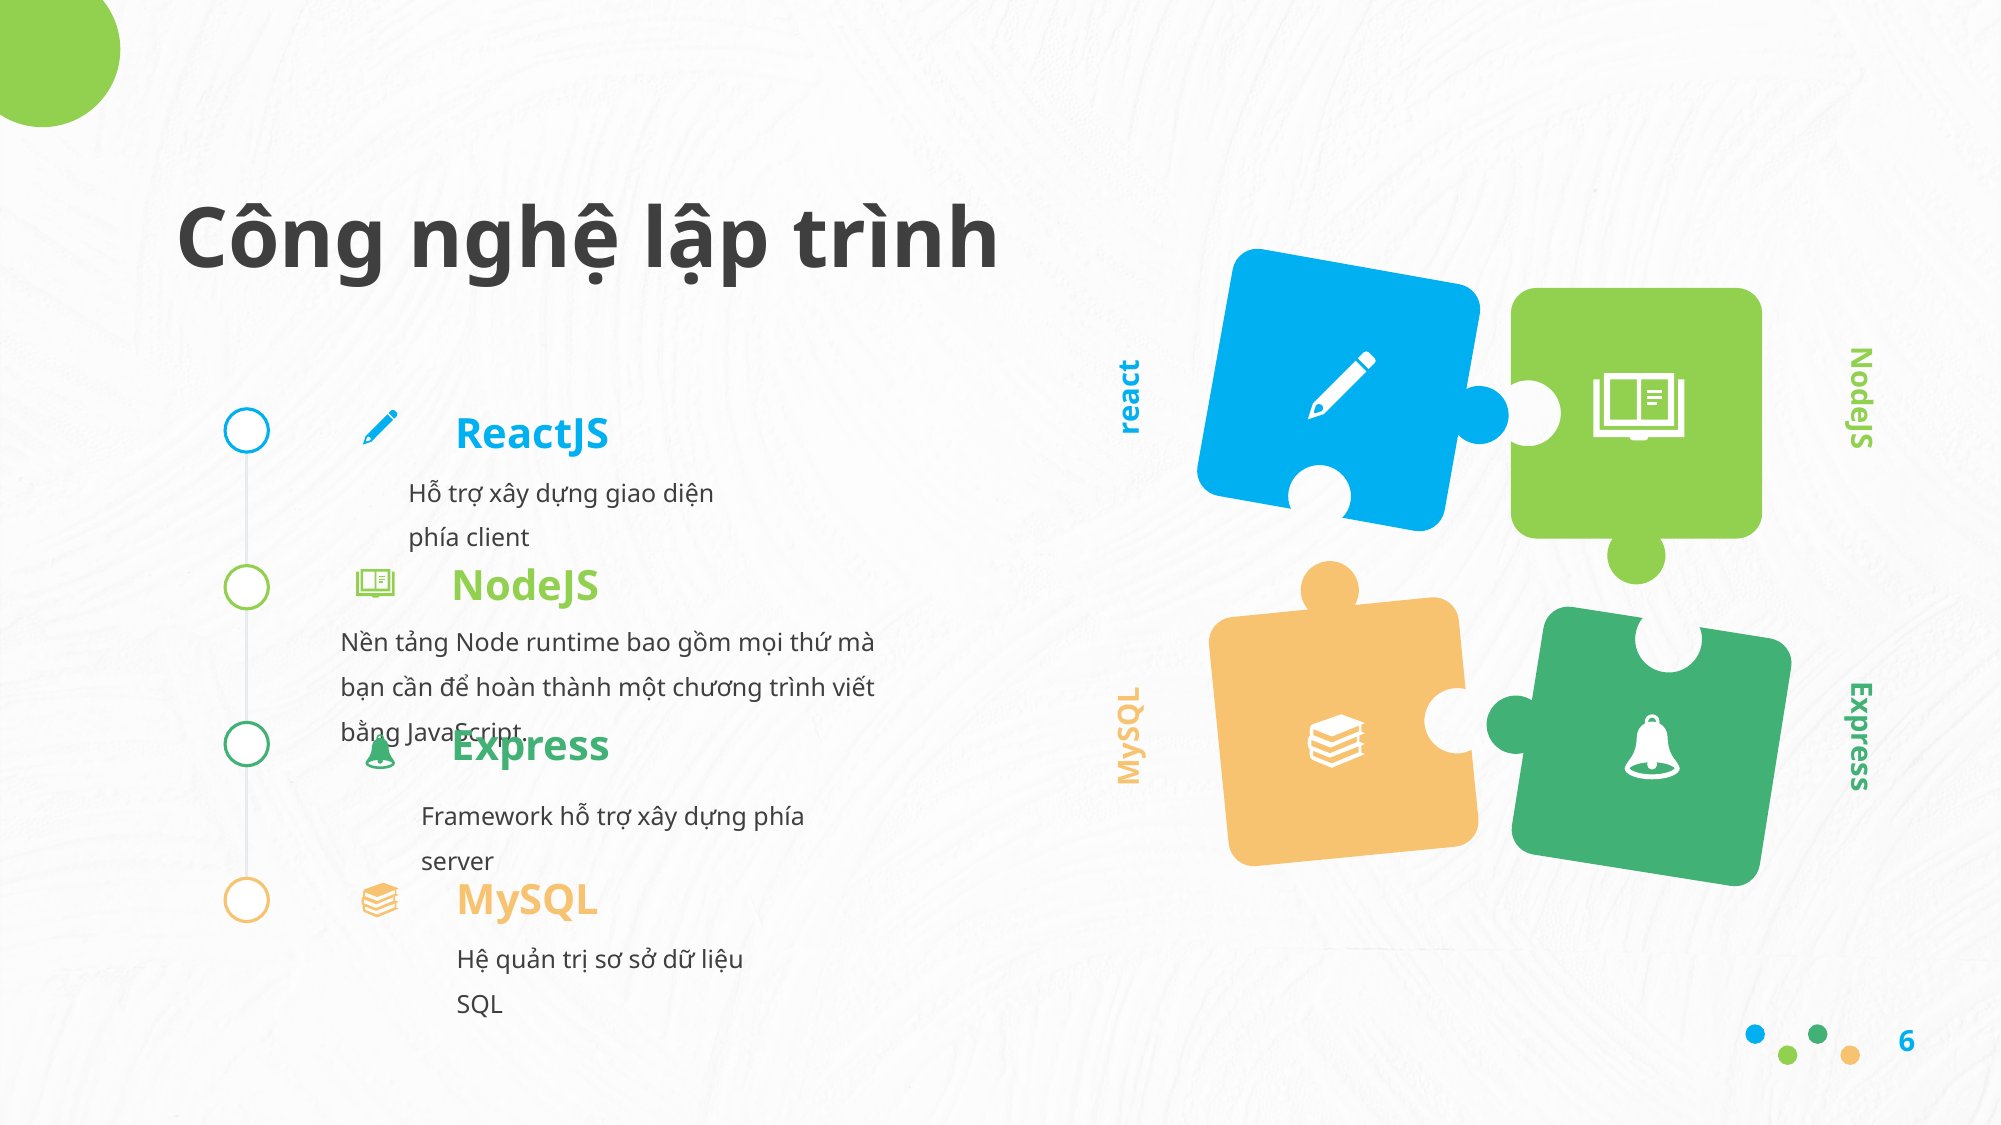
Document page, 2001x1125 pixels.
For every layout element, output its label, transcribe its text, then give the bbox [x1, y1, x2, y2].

text_box [247, 721, 270, 767]
text_box [0, 0, 122, 129]
text_box [361, 882, 399, 918]
text_box NodeJS [1838, 264, 1888, 532]
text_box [1745, 1024, 1860, 1065]
text_box [224, 721, 246, 767]
text_box NodeJS [436, 551, 823, 617]
text_box Hỗ trợ xây dựng giao diện phía client [393, 454, 762, 560]
text_box 6 [1867, 1014, 1948, 1069]
text_box [224, 564, 246, 610]
text_box Hệ quản trị sơ sở dữ liệu SQL [441, 931, 790, 1027]
text_box [247, 564, 270, 610]
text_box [356, 569, 395, 598]
list Công nghệ lập trình [160, 92, 1124, 376]
text_box [1510, 287, 1763, 585]
text_box Express [1838, 603, 1888, 871]
text_box MySQL [441, 865, 790, 931]
text_box [224, 407, 270, 454]
text_box [1197, 248, 1509, 532]
text_box Nền tảng Node runtime bao gồm mọi thứ mà bạn cần để hoàn thành một chương trình viết bằng JavaScript. [325, 604, 902, 754]
text_box [1624, 714, 1680, 780]
text_box react [1102, 264, 1152, 532]
text_box ReactJS [440, 398, 902, 464]
text_box [1208, 561, 1479, 867]
text_box [1307, 714, 1365, 768]
text_box [224, 877, 270, 923]
text_box Framework hỗ trợ xây dựng phía server [406, 778, 846, 884]
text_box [1307, 351, 1375, 420]
text_box [1486, 606, 1792, 887]
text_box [362, 409, 398, 445]
text_box Express [436, 711, 727, 777]
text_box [1593, 373, 1685, 441]
text_box [365, 734, 396, 770]
text_box MySQL [1102, 603, 1152, 871]
